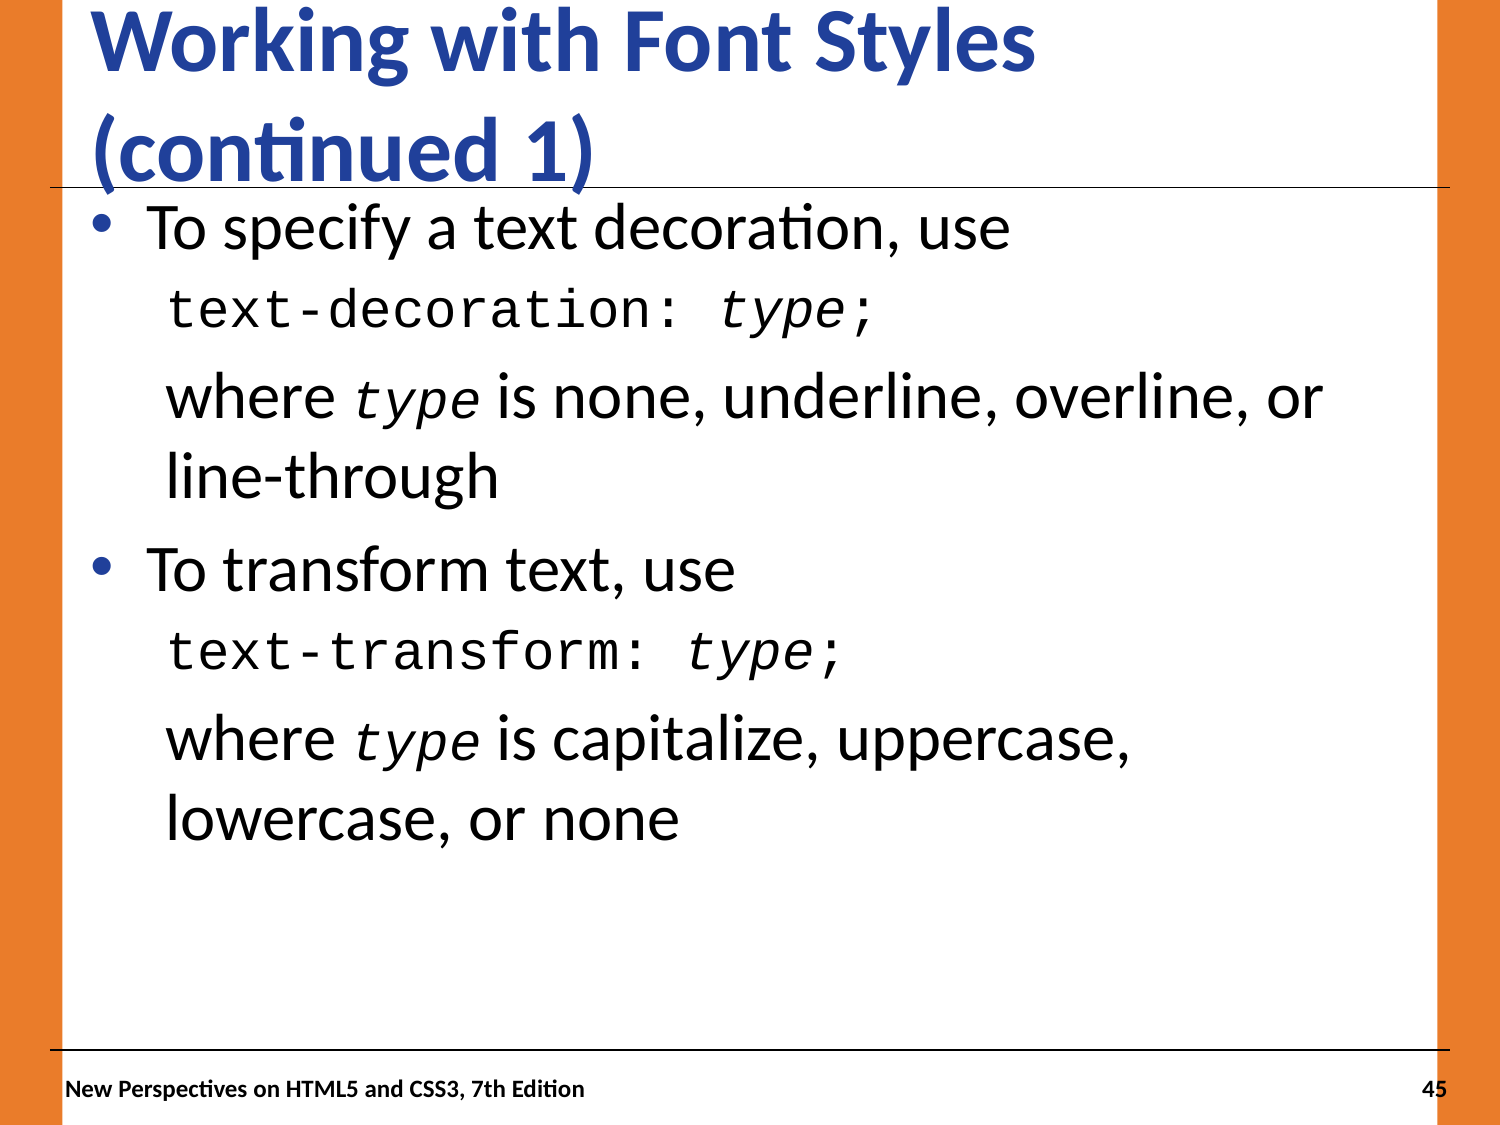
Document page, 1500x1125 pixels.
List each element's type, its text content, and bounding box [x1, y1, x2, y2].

title Working with Font Styles (continued 1) [74, 12, 1438, 168]
footer New Perspectives on HTML5 and CSS3, 7th Edition [50, 1050, 1374, 1125]
slide_number 45 [1374, 1050, 1463, 1125]
list To specify a text decoration, use text-decoration: type; where type is none, underline, overline, or line-through To transform text, use text-transform: type; where type is capitalize, uppercase, lowercase, or none [74, 174, 1438, 1050]
